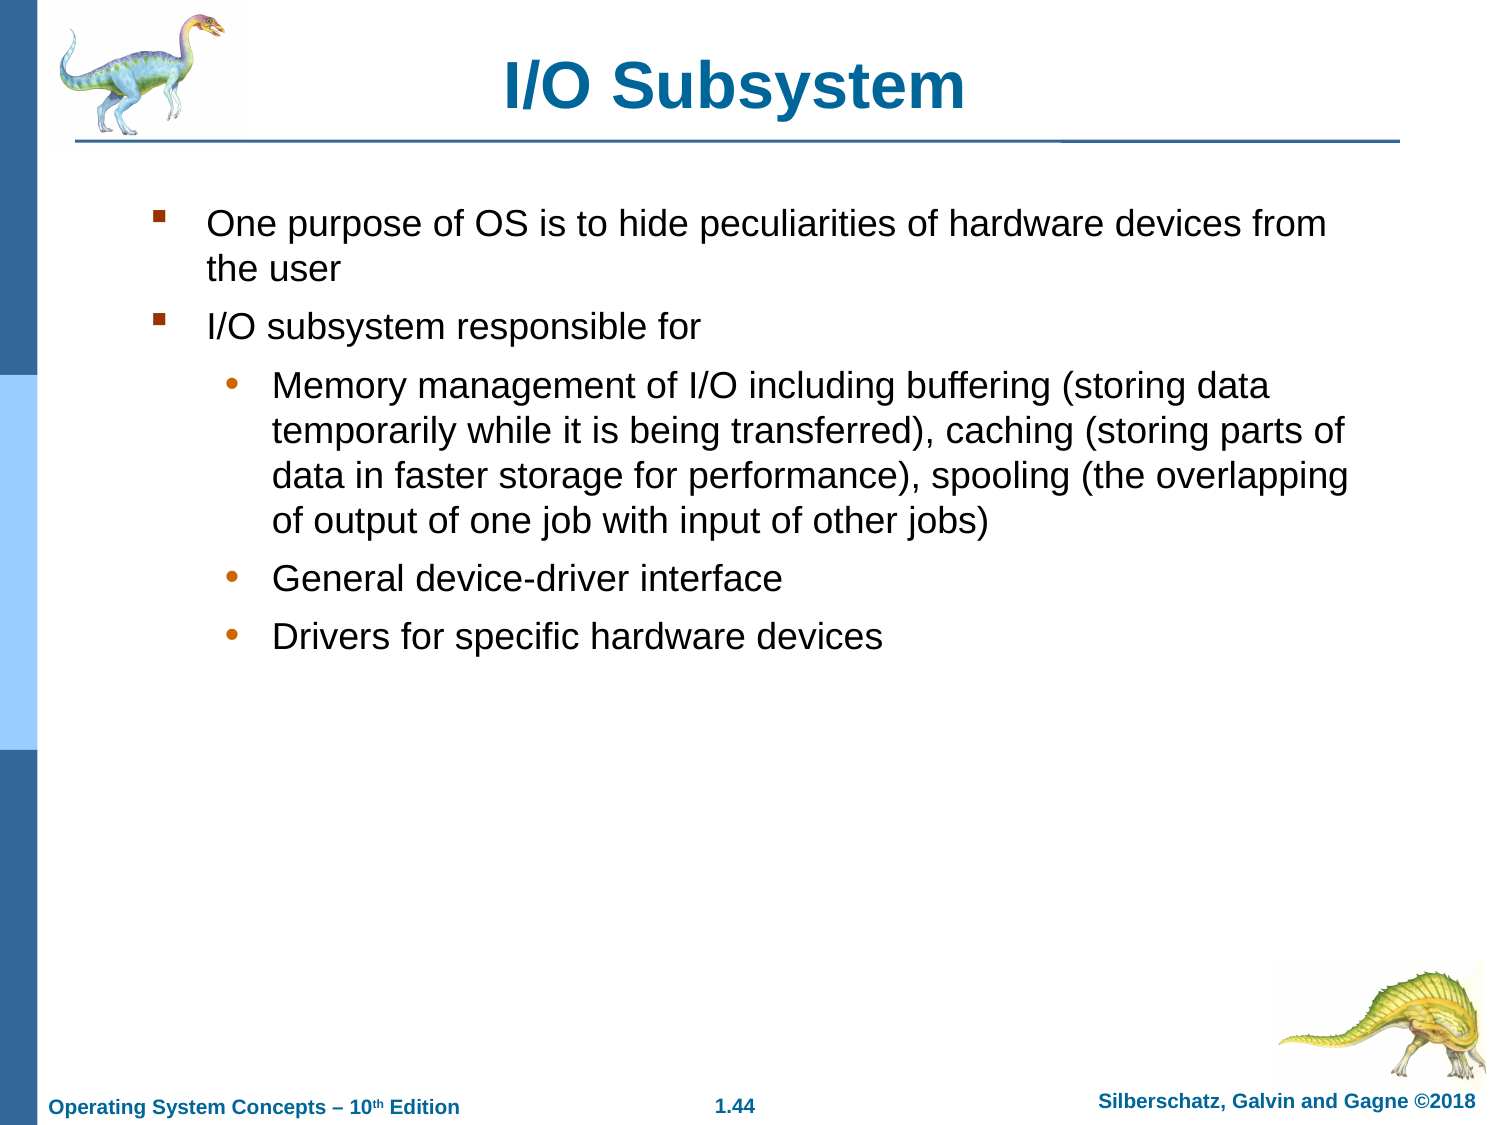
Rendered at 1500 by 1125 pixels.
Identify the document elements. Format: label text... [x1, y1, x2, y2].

list One purpose of OS is to hide peculiarities of hardware devices from the user I/O subsystem responsible for Memory management of I/O including buffering (storing data temporarily while it is being transferred), caching (storing parts of data in faster storage for performance), spooling (the overlapping of output of one job with input of other jobs) General device-driver interface Drivers for specific hardware devices [134, 191, 1396, 936]
title I/O Subsystem [75, 35, 1396, 130]
picture [1275, 959, 1486, 1090]
picture [46, 0, 243, 149]
